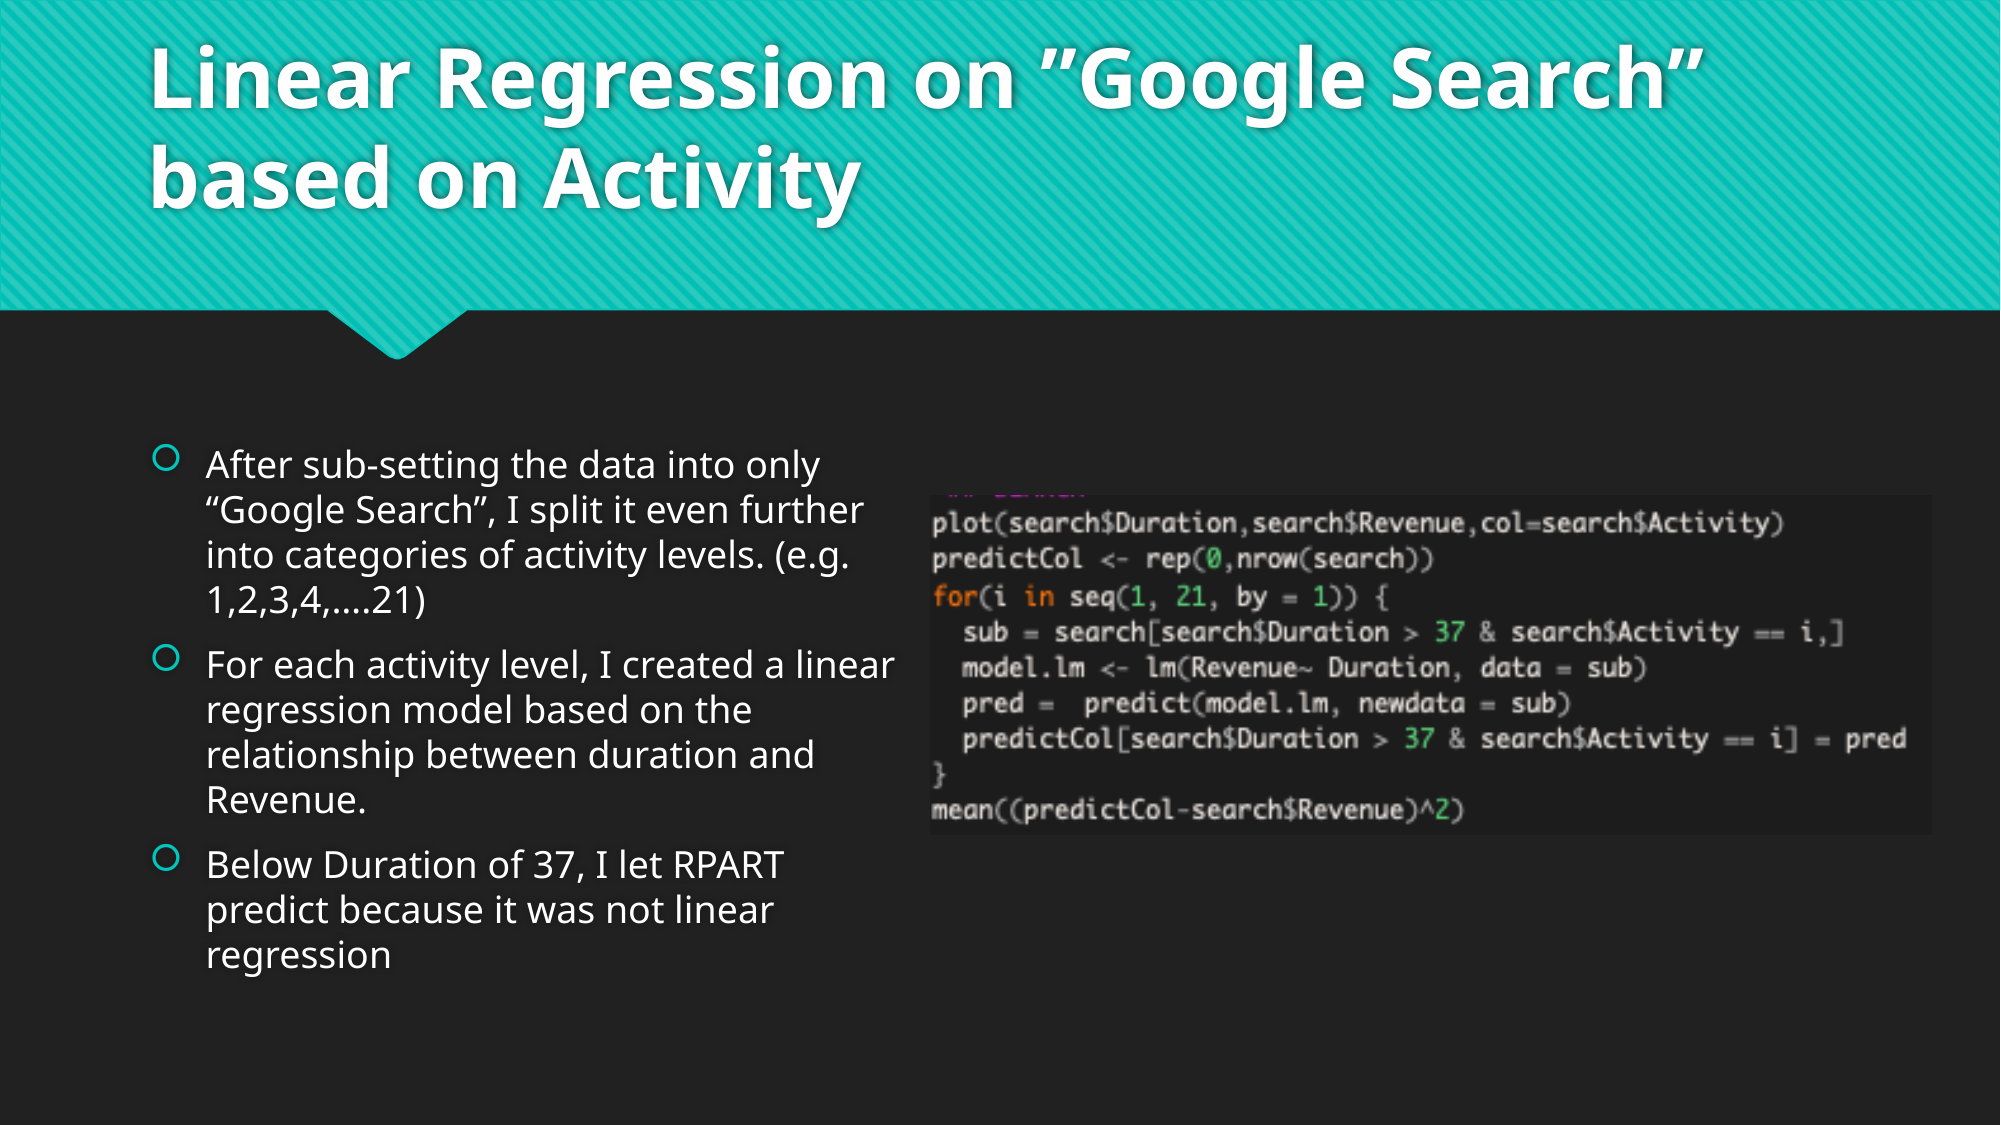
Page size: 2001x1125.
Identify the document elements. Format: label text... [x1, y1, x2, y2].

picture [929, 495, 1932, 836]
list After sub-setting the data into only “Google Search”, I split it even further into categories of activity levels. (e.g. 1,2,3,4,….21) For each activity level, I created a linear regression model based on the relationship between duration and Revenue. Below Duration of 37, I let RPART predict because it was not linear regression [134, 364, 930, 1052]
title Linear Regression on ”Google Search” based on Activity [132, 73, 1868, 233]
